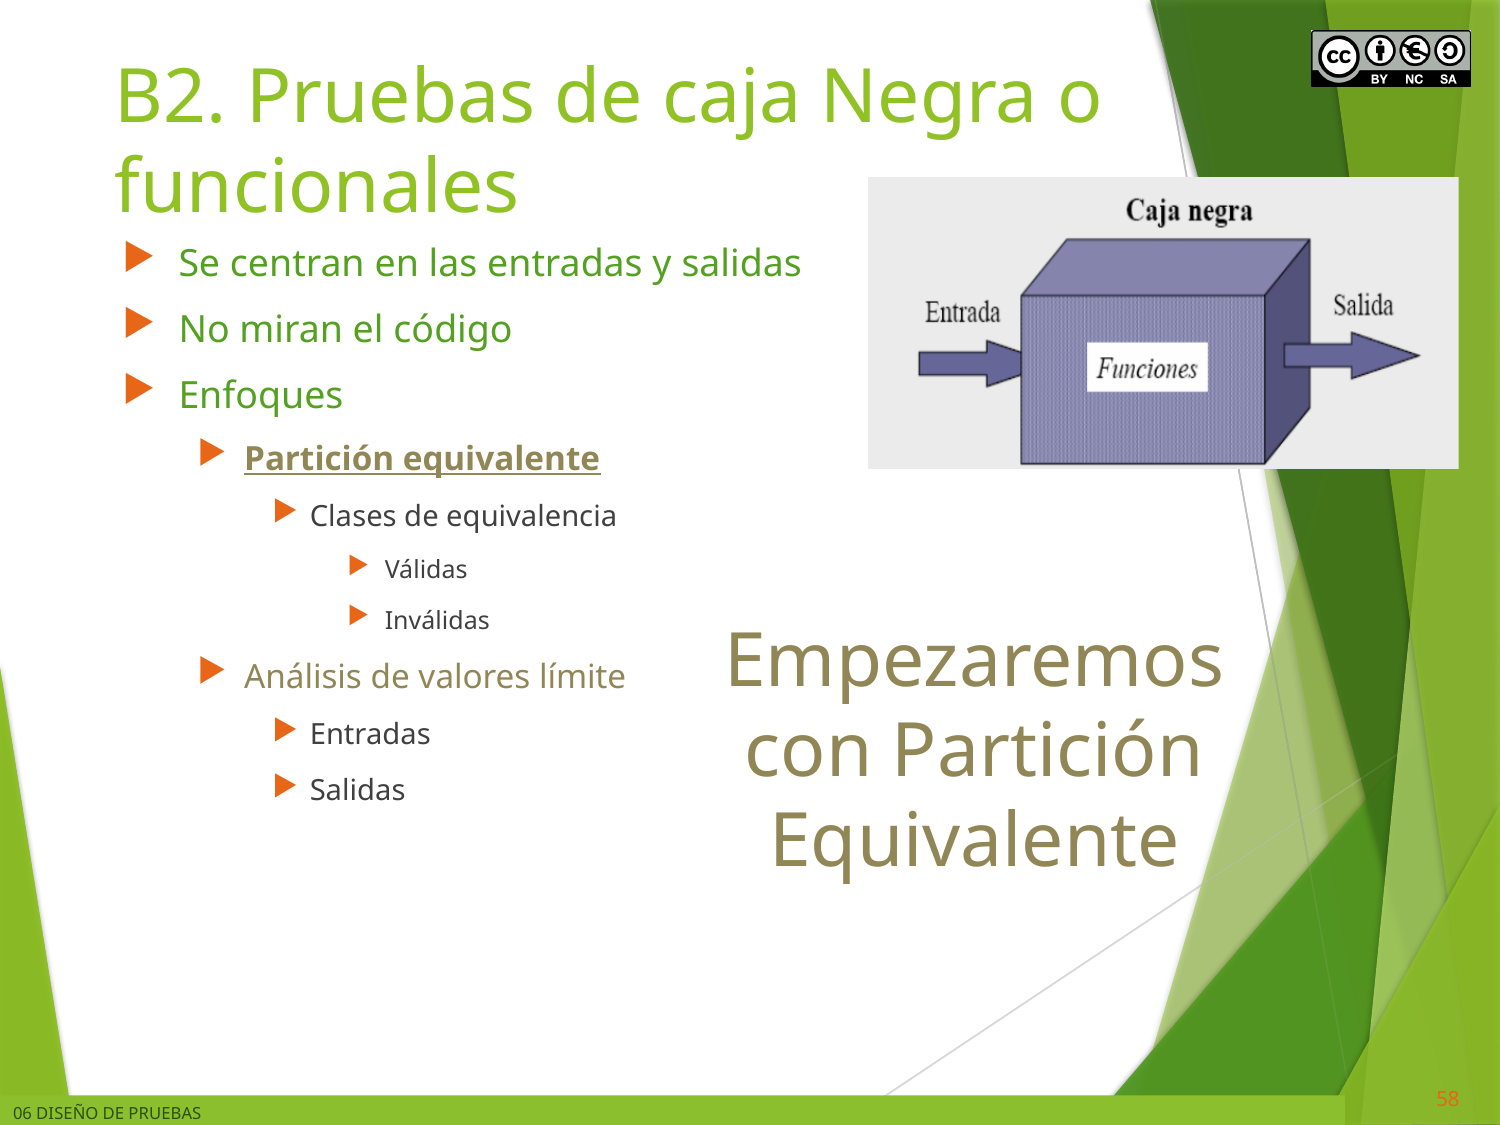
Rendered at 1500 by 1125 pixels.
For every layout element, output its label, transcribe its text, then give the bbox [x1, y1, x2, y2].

picture [1311, 30, 1471, 87]
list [867, 176, 1460, 470]
title B2. Pruebas de caja Negra o funcionales [99, 39, 1341, 315]
text_box Se centran en las entradas y salidas No miran el código Enfoques Partición equivalente Clases de equivalencia Válidas Inválidas Análisis de valores límite Entradas Salidas [107, 231, 1329, 1012]
text_box Empezaremos con Partición Equivalente [679, 604, 1270, 890]
